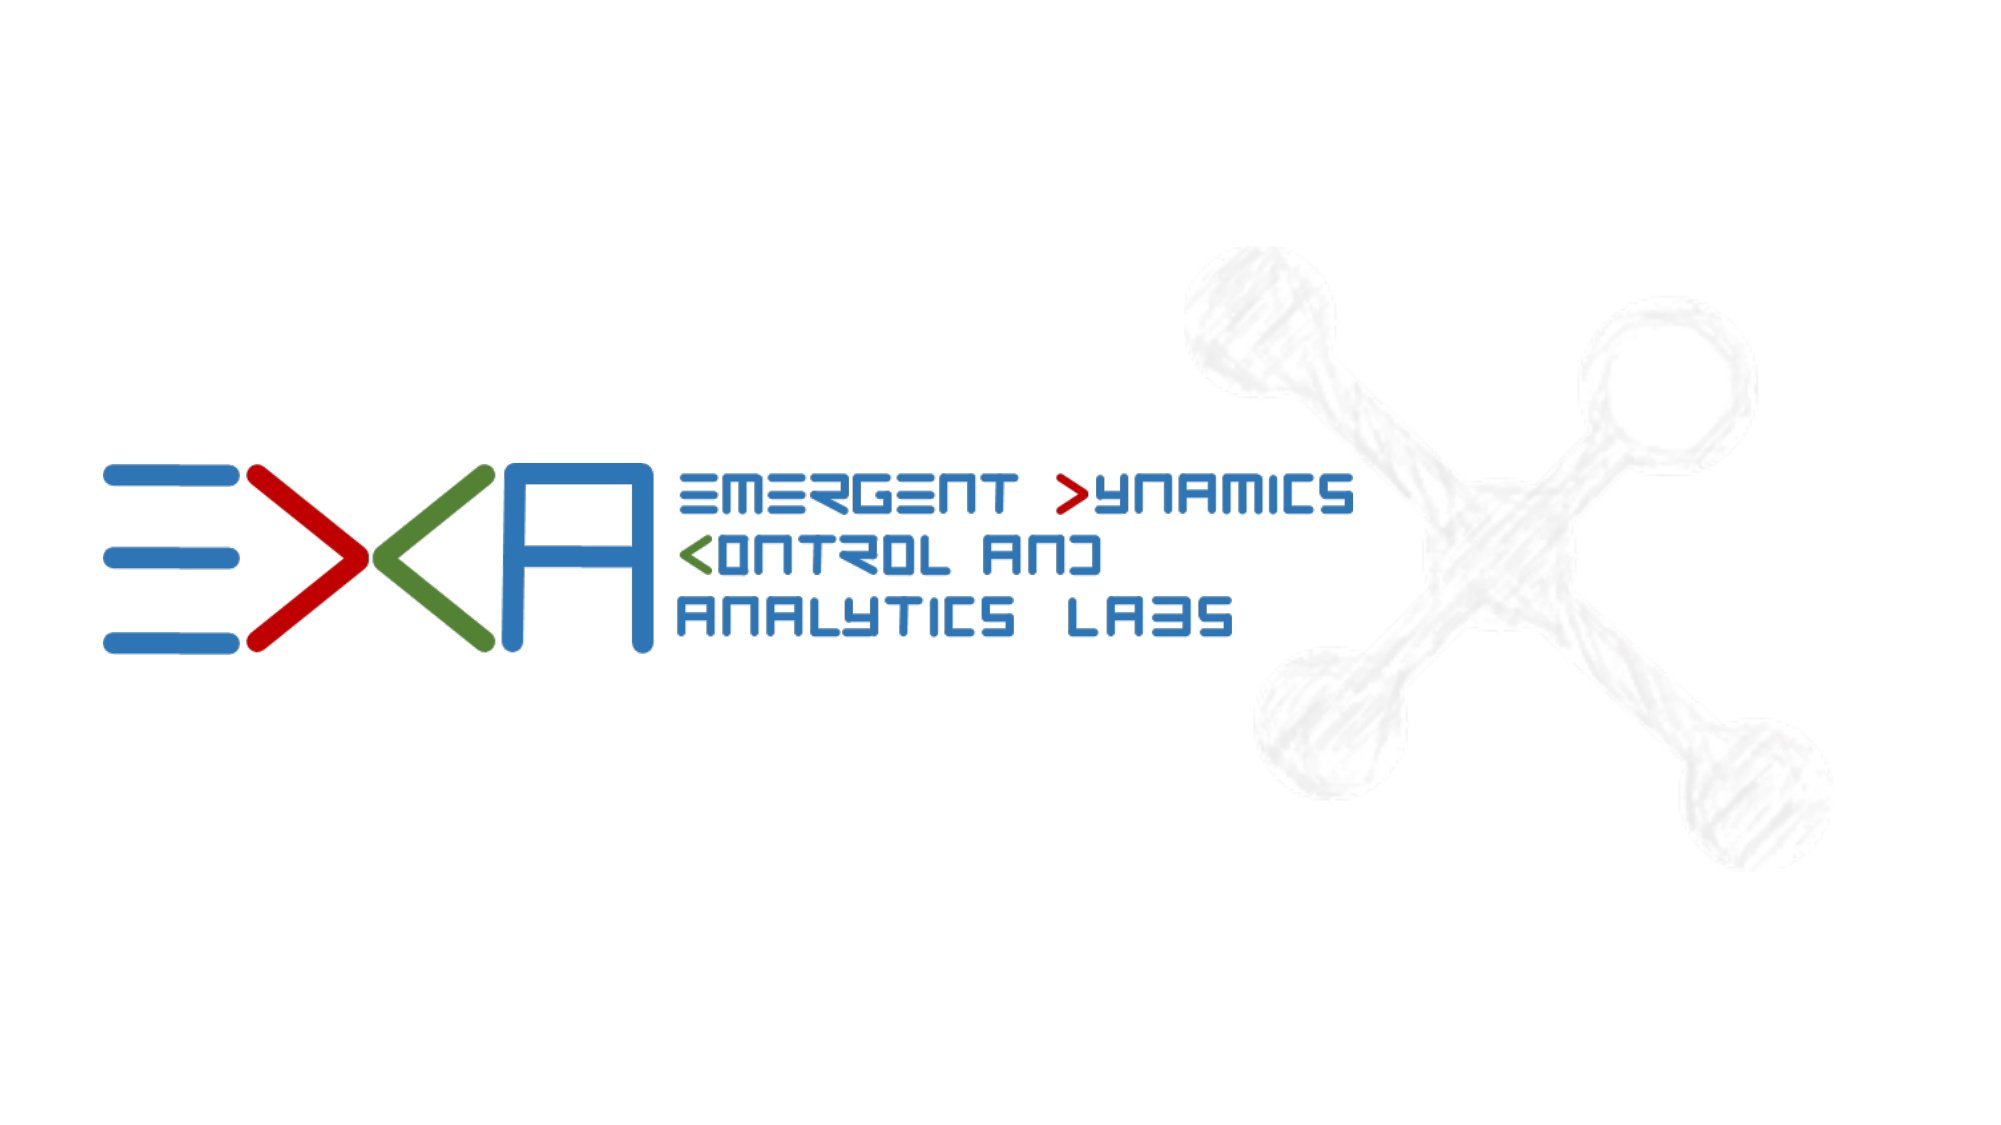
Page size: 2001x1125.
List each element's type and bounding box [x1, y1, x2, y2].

text_box [103, 246, 1833, 872]
